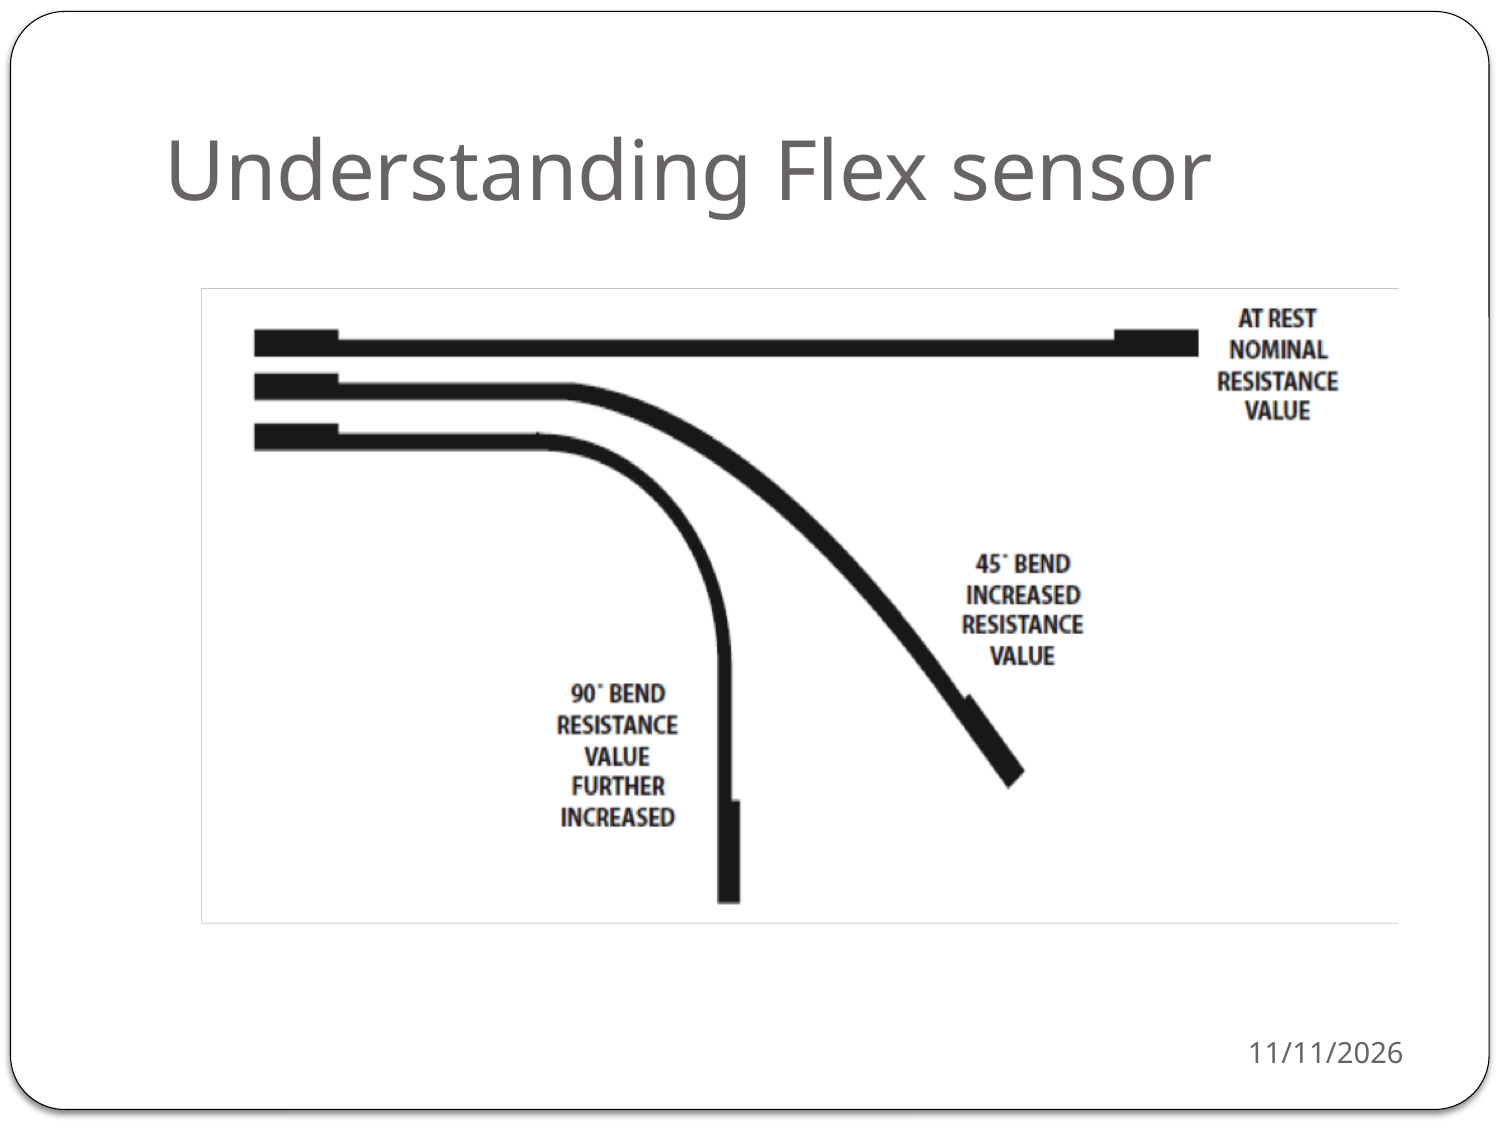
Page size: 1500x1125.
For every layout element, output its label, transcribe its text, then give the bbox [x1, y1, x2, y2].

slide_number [1012, 1015, 1419, 1094]
title Understanding Flex sensor [150, 45, 1425, 233]
picture [199, 287, 1401, 926]
